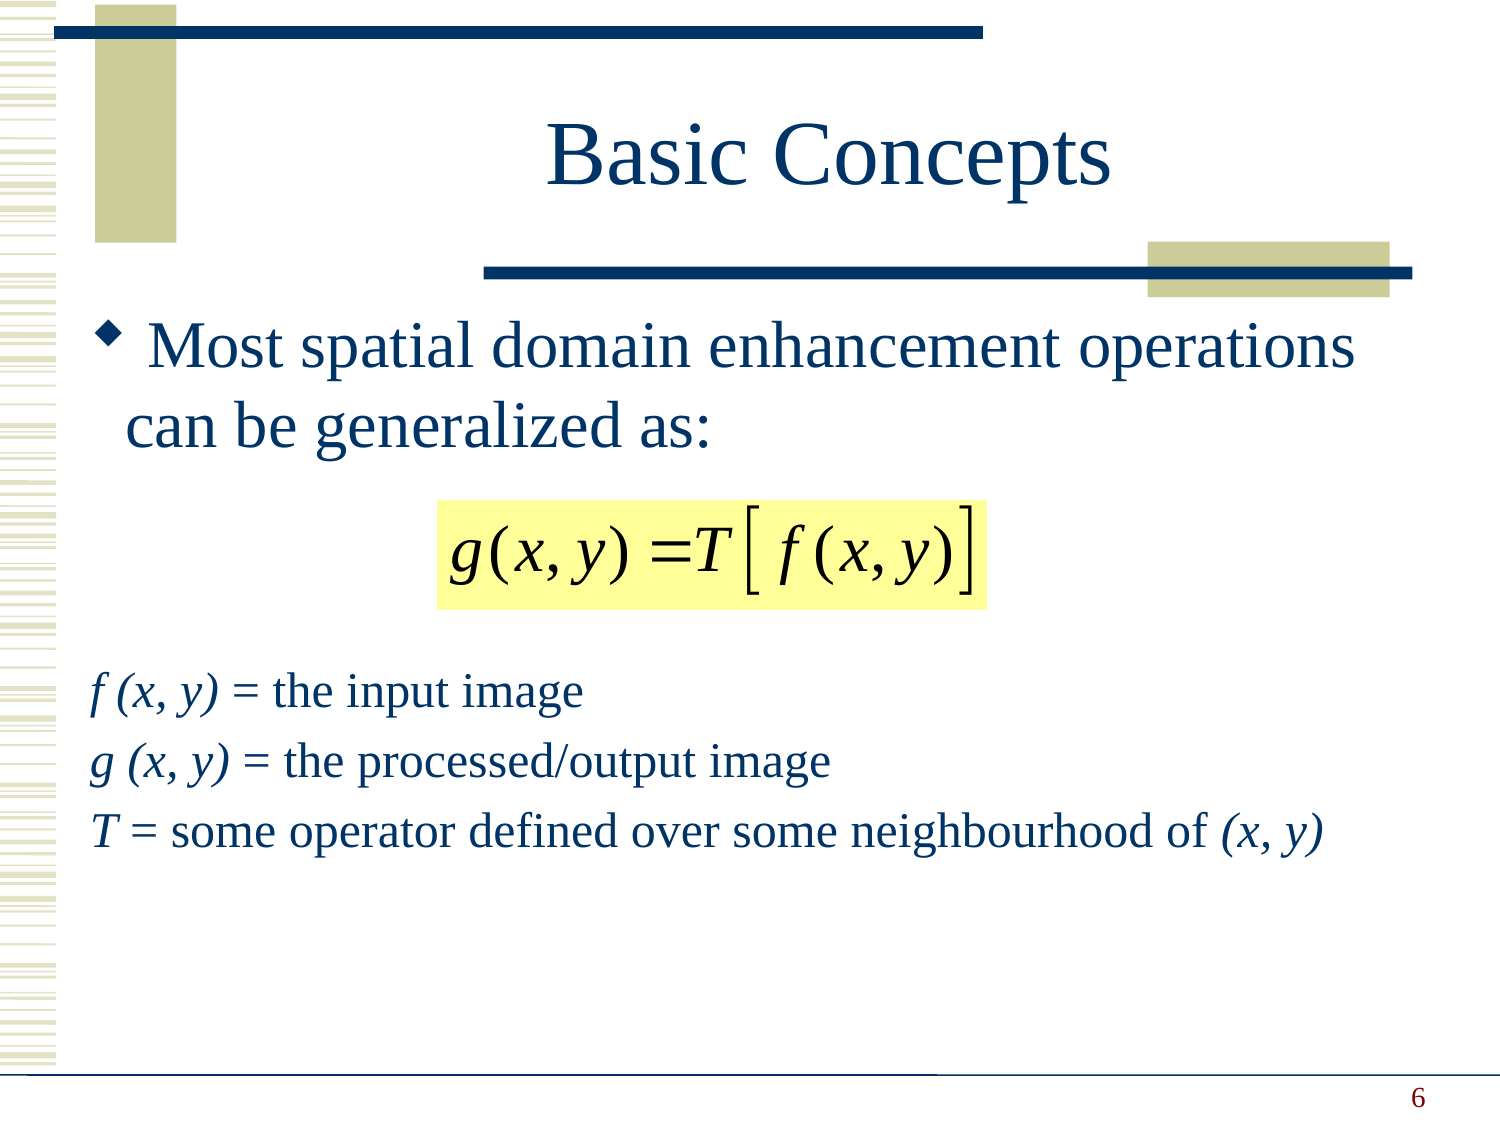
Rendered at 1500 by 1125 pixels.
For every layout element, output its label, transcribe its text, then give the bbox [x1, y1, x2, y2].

title Basic Concepts [224, 62, 1436, 251]
text_box Most spatial domain enhancement operations can be generalized as: f (x, y) = the input image g (x, y) = the processed/output image T = some operator defined over some neighbourhood of (x, y) [75, 293, 1466, 1013]
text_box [437, 499, 988, 611]
text_box 6 [1080, 1046, 1441, 1121]
